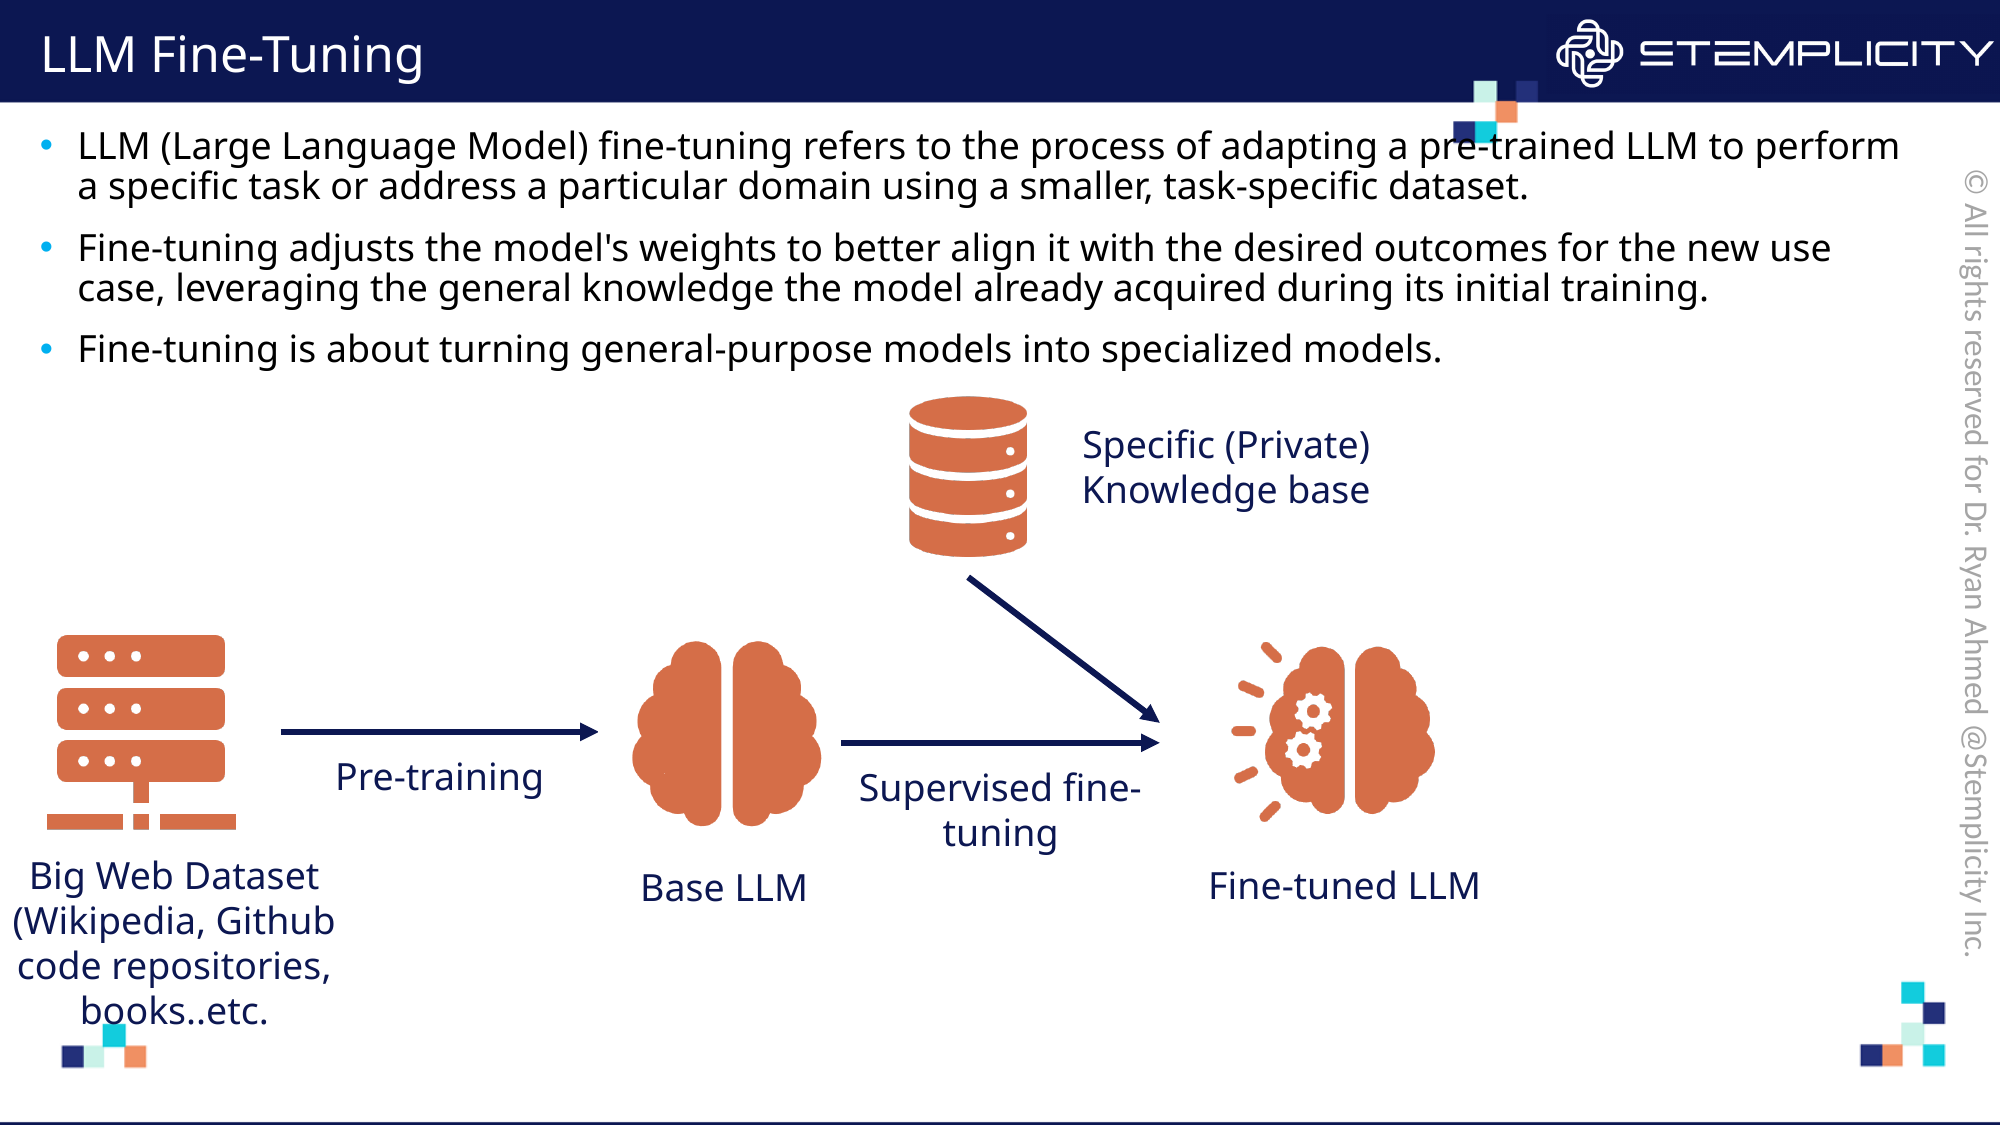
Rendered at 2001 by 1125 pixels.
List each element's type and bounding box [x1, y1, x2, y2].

picture [0, 0, 2000, 1125]
text_box [968, 577, 1160, 723]
